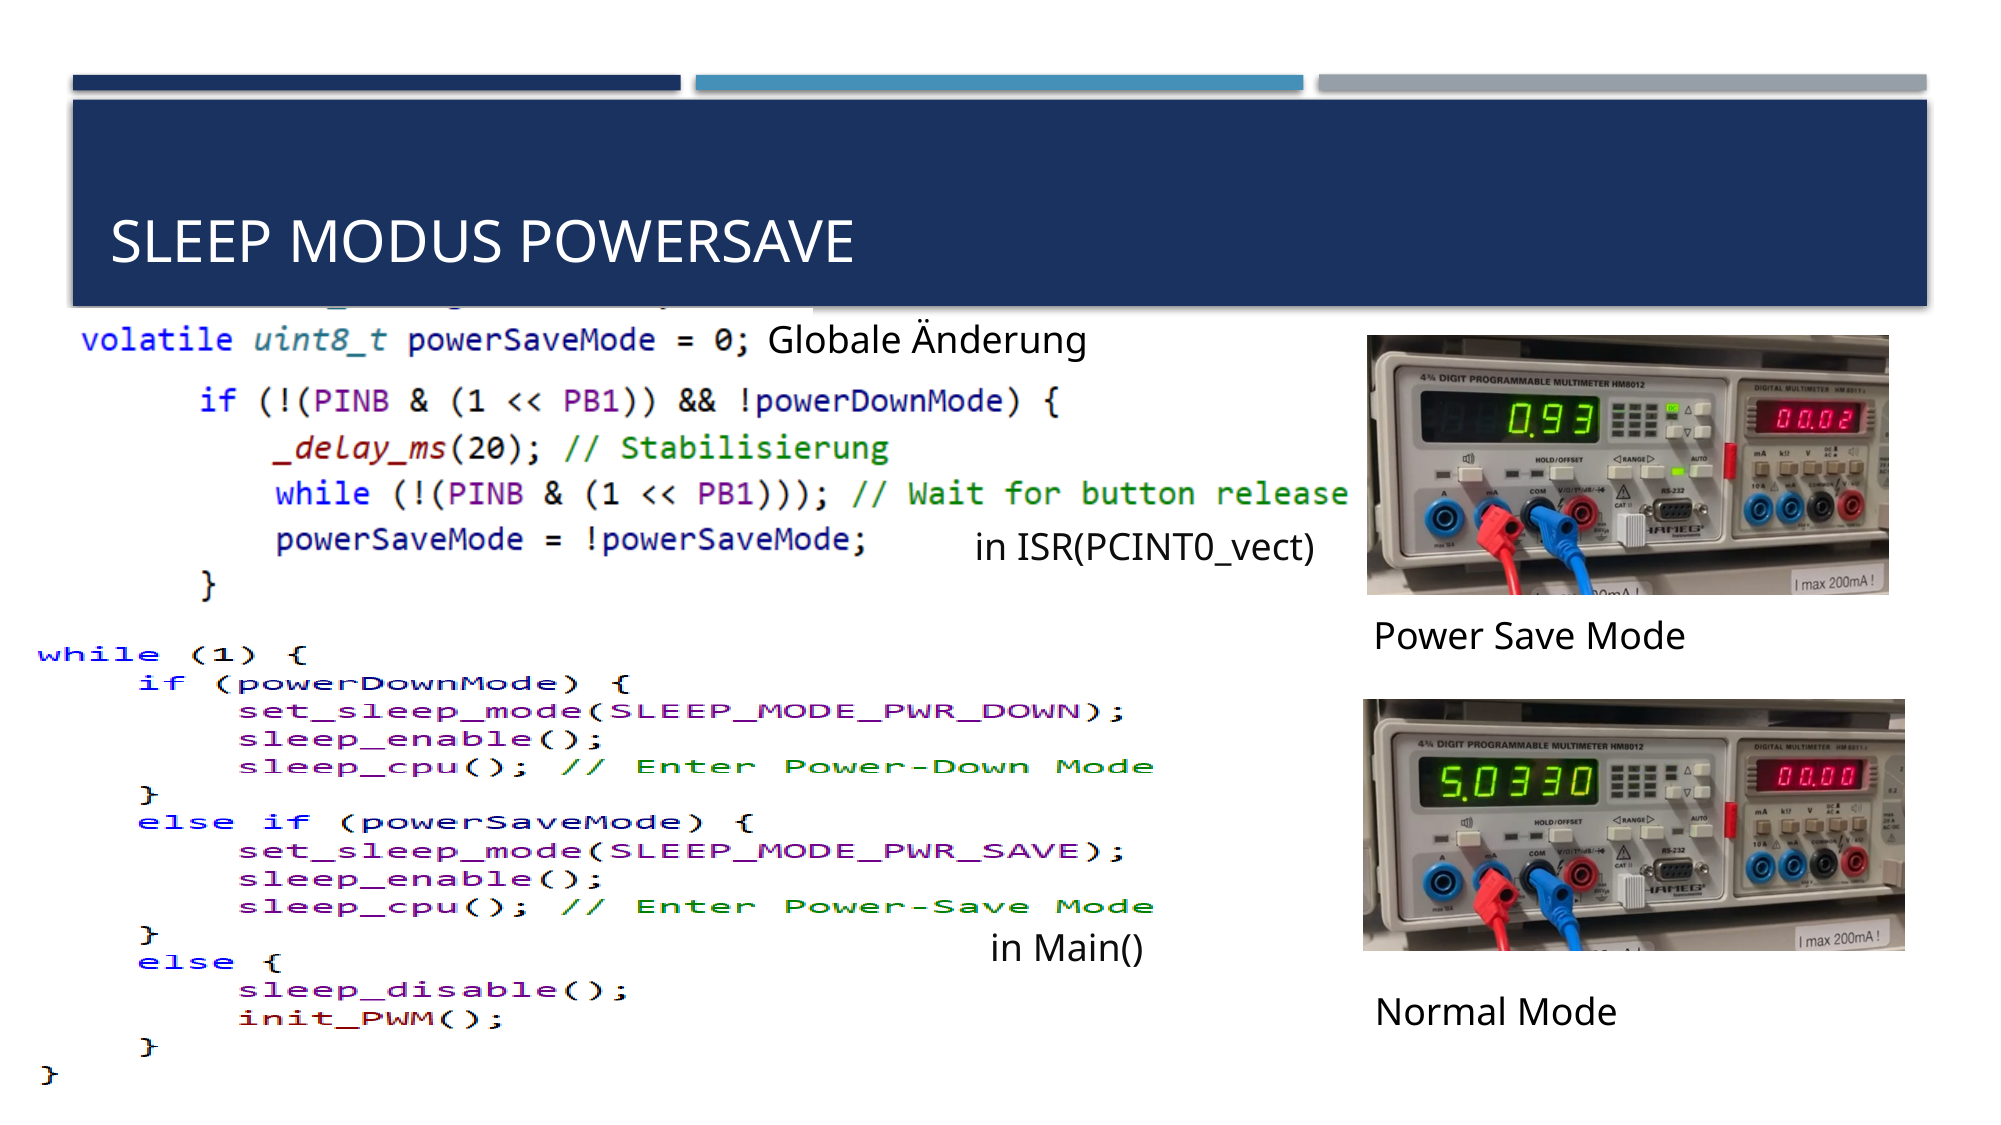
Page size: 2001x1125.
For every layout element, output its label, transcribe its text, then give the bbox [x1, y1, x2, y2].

picture [2, 635, 1906, 1093]
picture [66, 308, 1889, 621]
text_box Normal Mode [1373, 980, 1896, 1041]
title Sleep Modus Powersave [95, 119, 1905, 282]
text_box Globale Änderung [815, 308, 1103, 358]
text_box Power Save Mode [1358, 604, 1894, 665]
